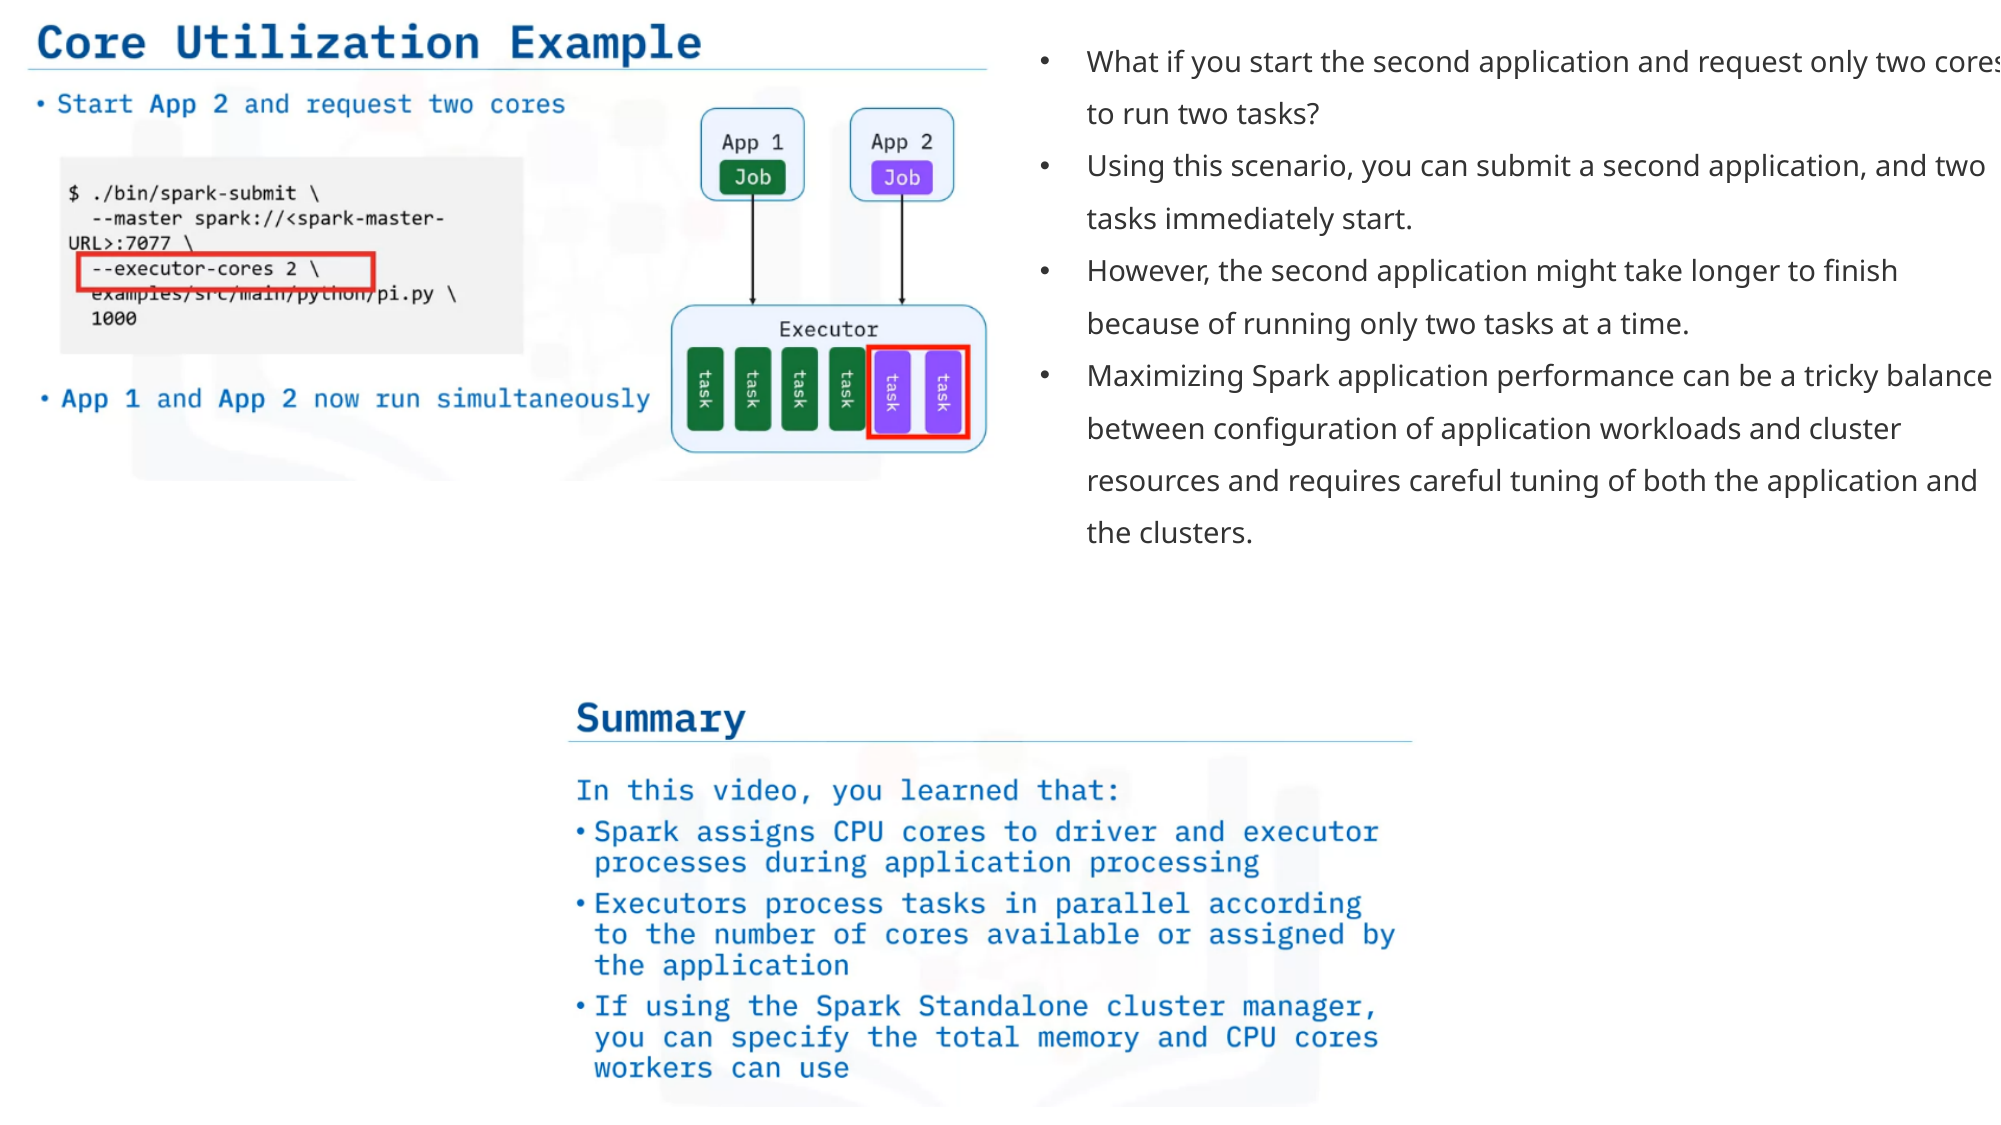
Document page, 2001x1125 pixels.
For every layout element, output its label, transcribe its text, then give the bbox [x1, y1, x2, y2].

picture [527, 667, 1447, 1107]
text_box What if you start the second application and request only two cores to run two tasks? Using this scenario, you can submit a second application, and two tasks immediately start. However, the second application might take longer to finish because of running only two tasks at a time. Maximizing Spark application performance can be a tricky balance between configuration of application workloads and cluster resources and requires careful tuning of both the application and the clusters. [1025, 17, 2000, 558]
picture [0, 0, 1056, 481]
